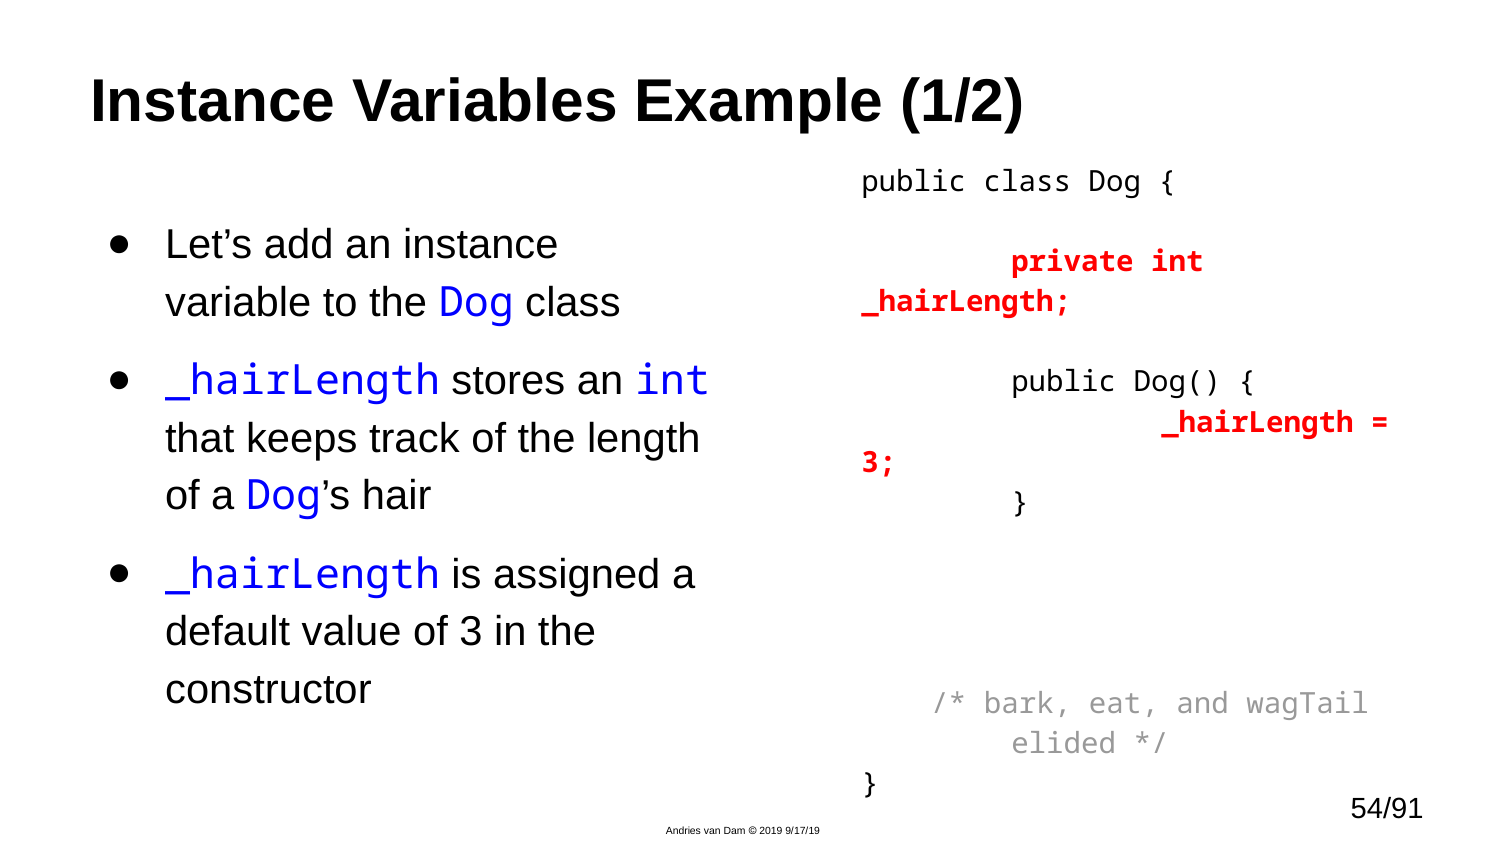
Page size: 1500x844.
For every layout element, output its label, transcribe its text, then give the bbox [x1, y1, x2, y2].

list Let’s add an instance variable to the Dog class _hairLength stores an int that keeps track of the length of a Dog’s hair _hairLength is assigned a default value of 3 in the constructor [75, 194, 731, 727]
title Instance Variables Example (1/2) [75, 0, 1425, 150]
text_box public class Dog { private int _hairLength; public Dog() { _hairLength = 3; } /* bark, eat, and wagTail elided */ } [846, 149, 1425, 842]
